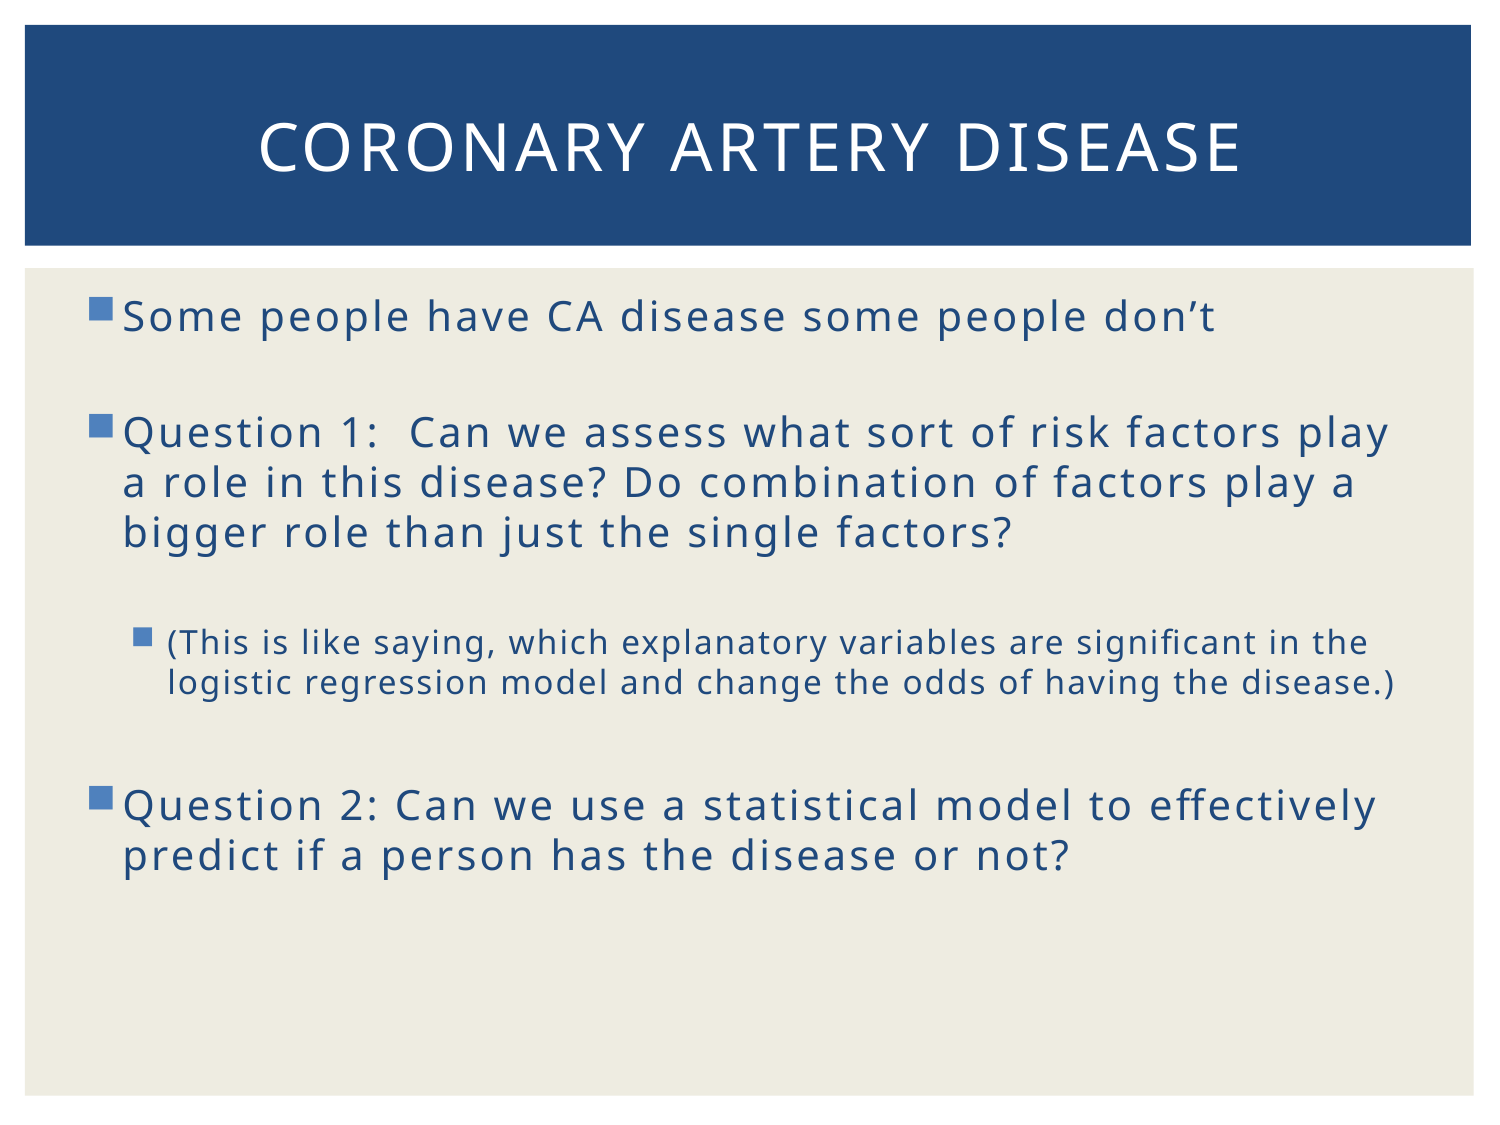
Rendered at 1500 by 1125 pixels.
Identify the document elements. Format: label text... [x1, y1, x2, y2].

list Some people have CA disease some people don’t Question 1: Can we assess what sort of risk factors play a role in this disease? Do combination of factors play a bigger role than just the single factors? (This is like saying, which explanatory variables are significant in the logistic regression model and change the odds of having the disease.) Question 2: Can we use a statistical model to effectively predict if a person has the disease or not? [62, 282, 1442, 1005]
title Coronary artery disease [62, 58, 1438, 232]
